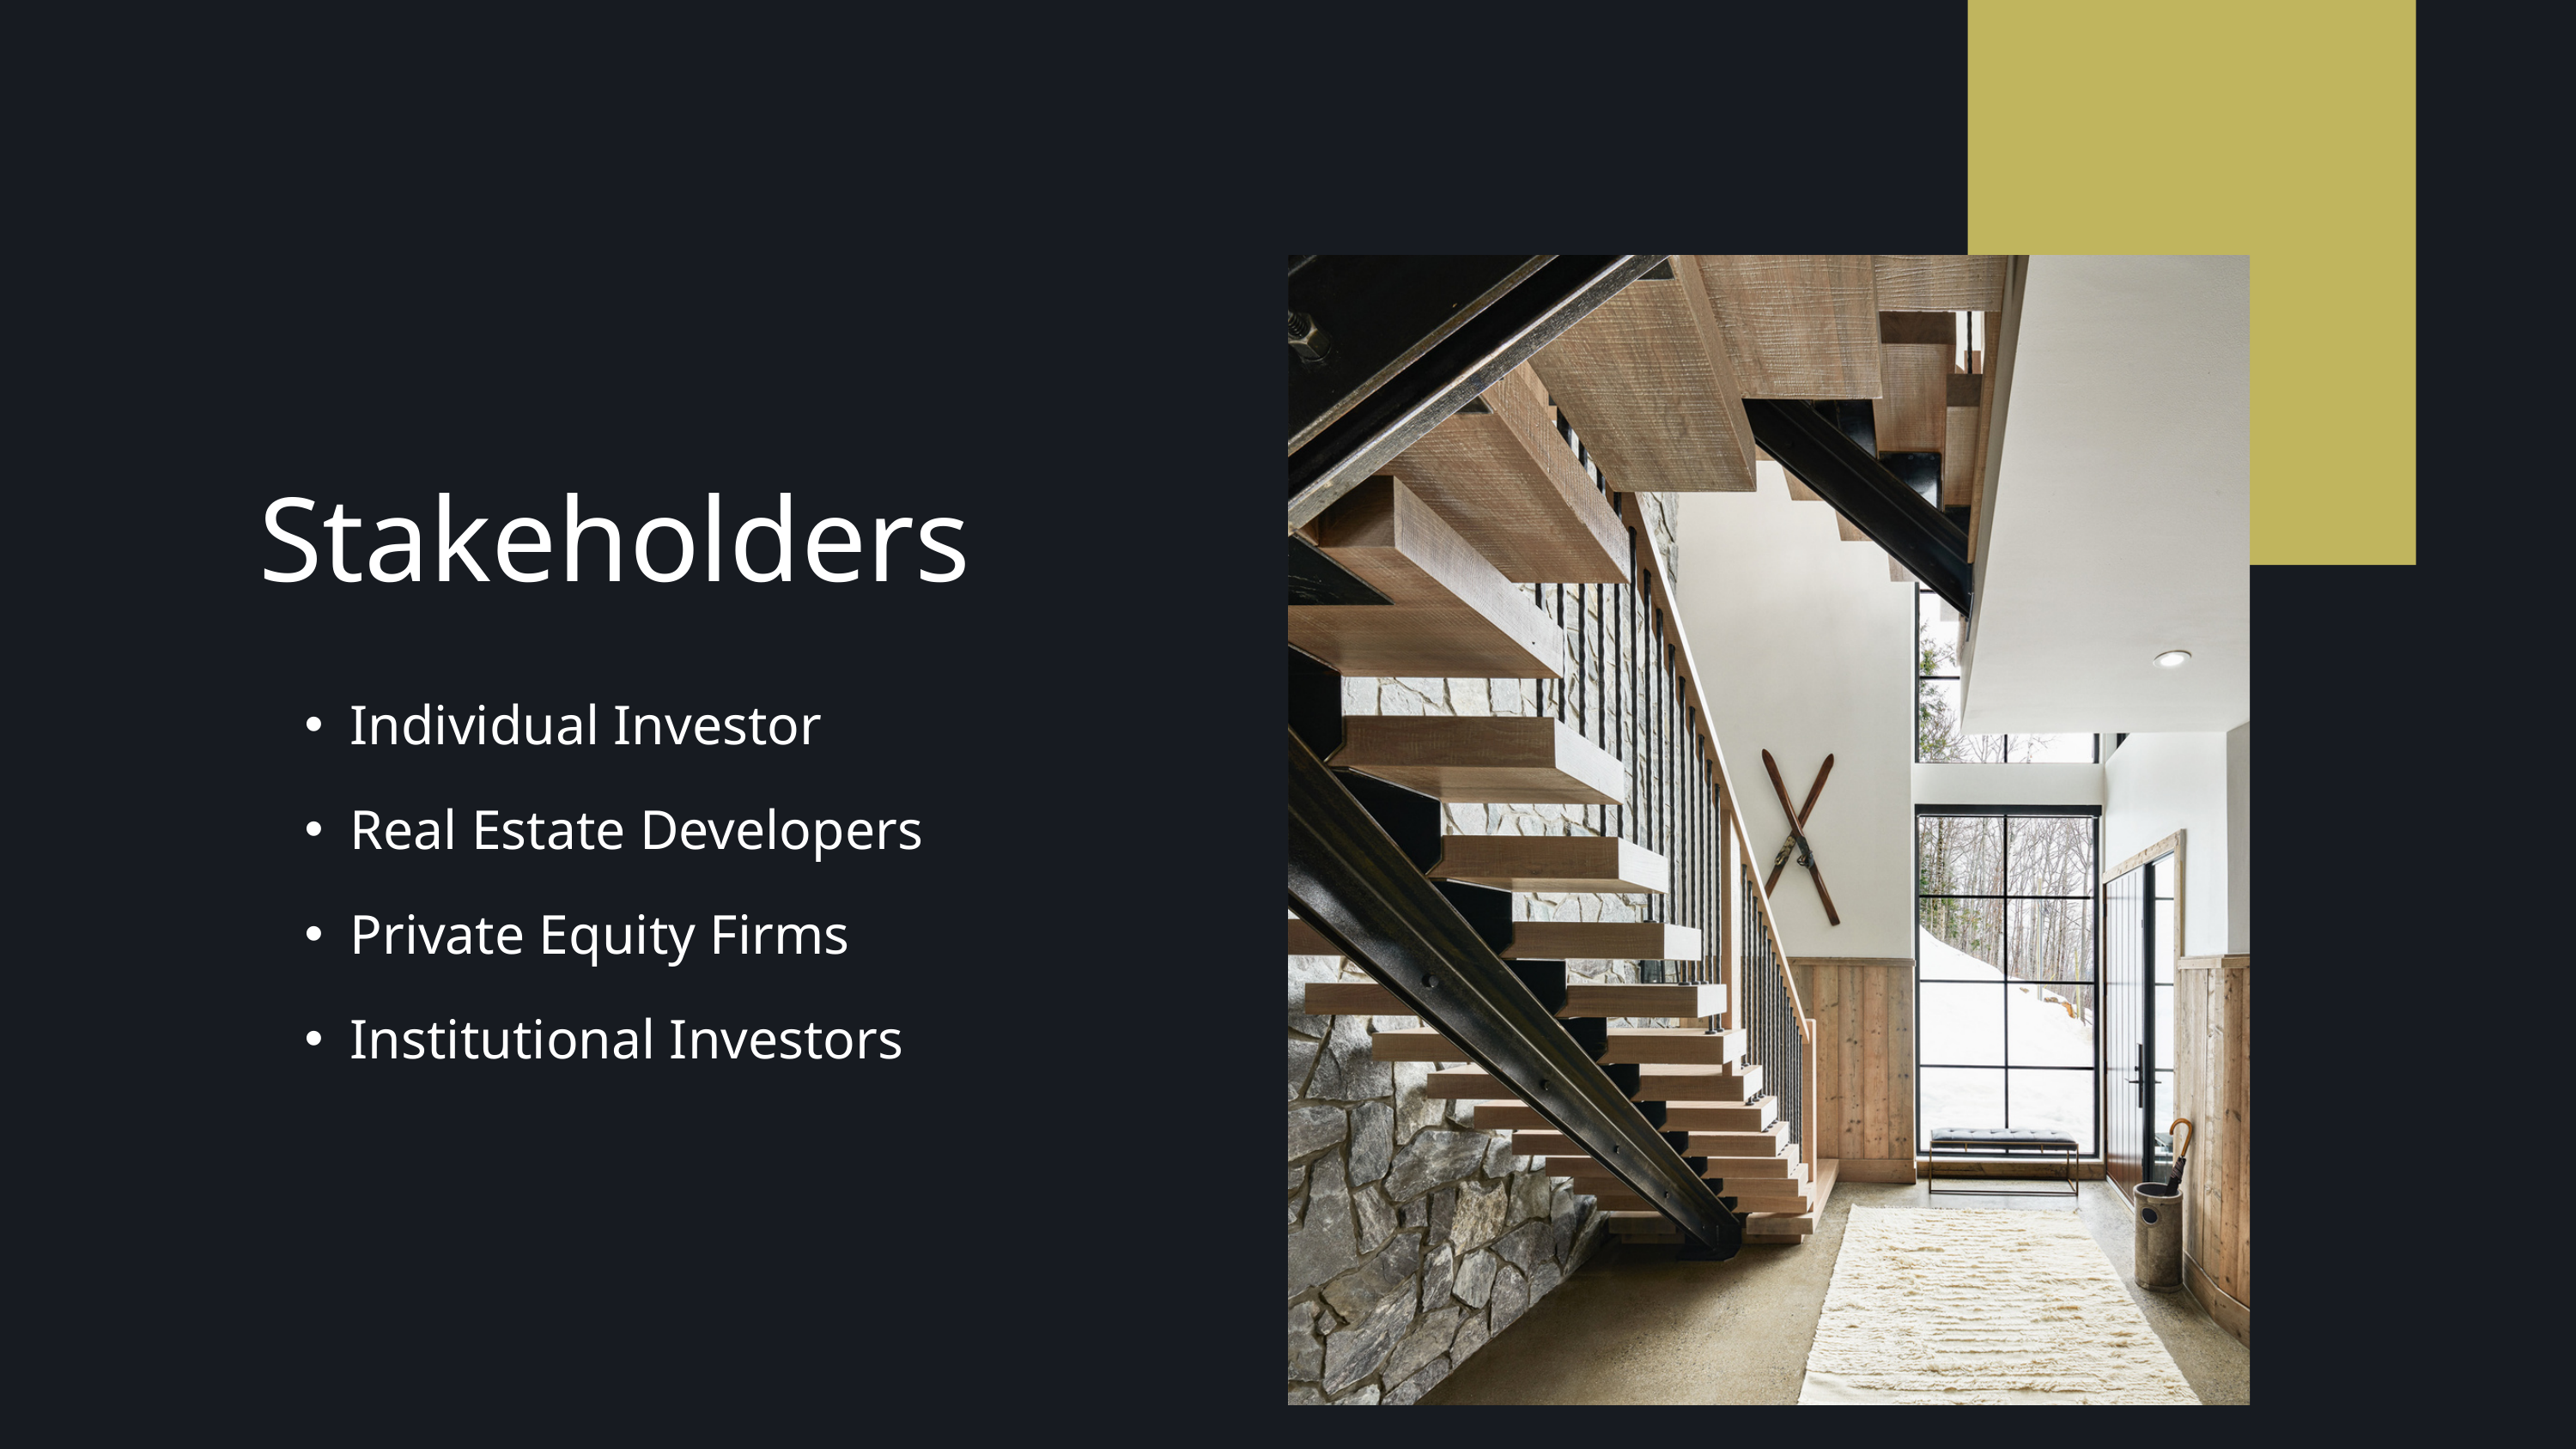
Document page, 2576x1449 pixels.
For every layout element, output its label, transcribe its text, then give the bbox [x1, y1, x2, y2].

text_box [1287, 255, 2251, 1405]
text_box [1967, 0, 2416, 566]
text_box Individual Investor Real Estate Developers Private Equity Firms Institutional Investors [258, 651, 1255, 1070]
text_box Stakeholders [258, 476, 1283, 605]
